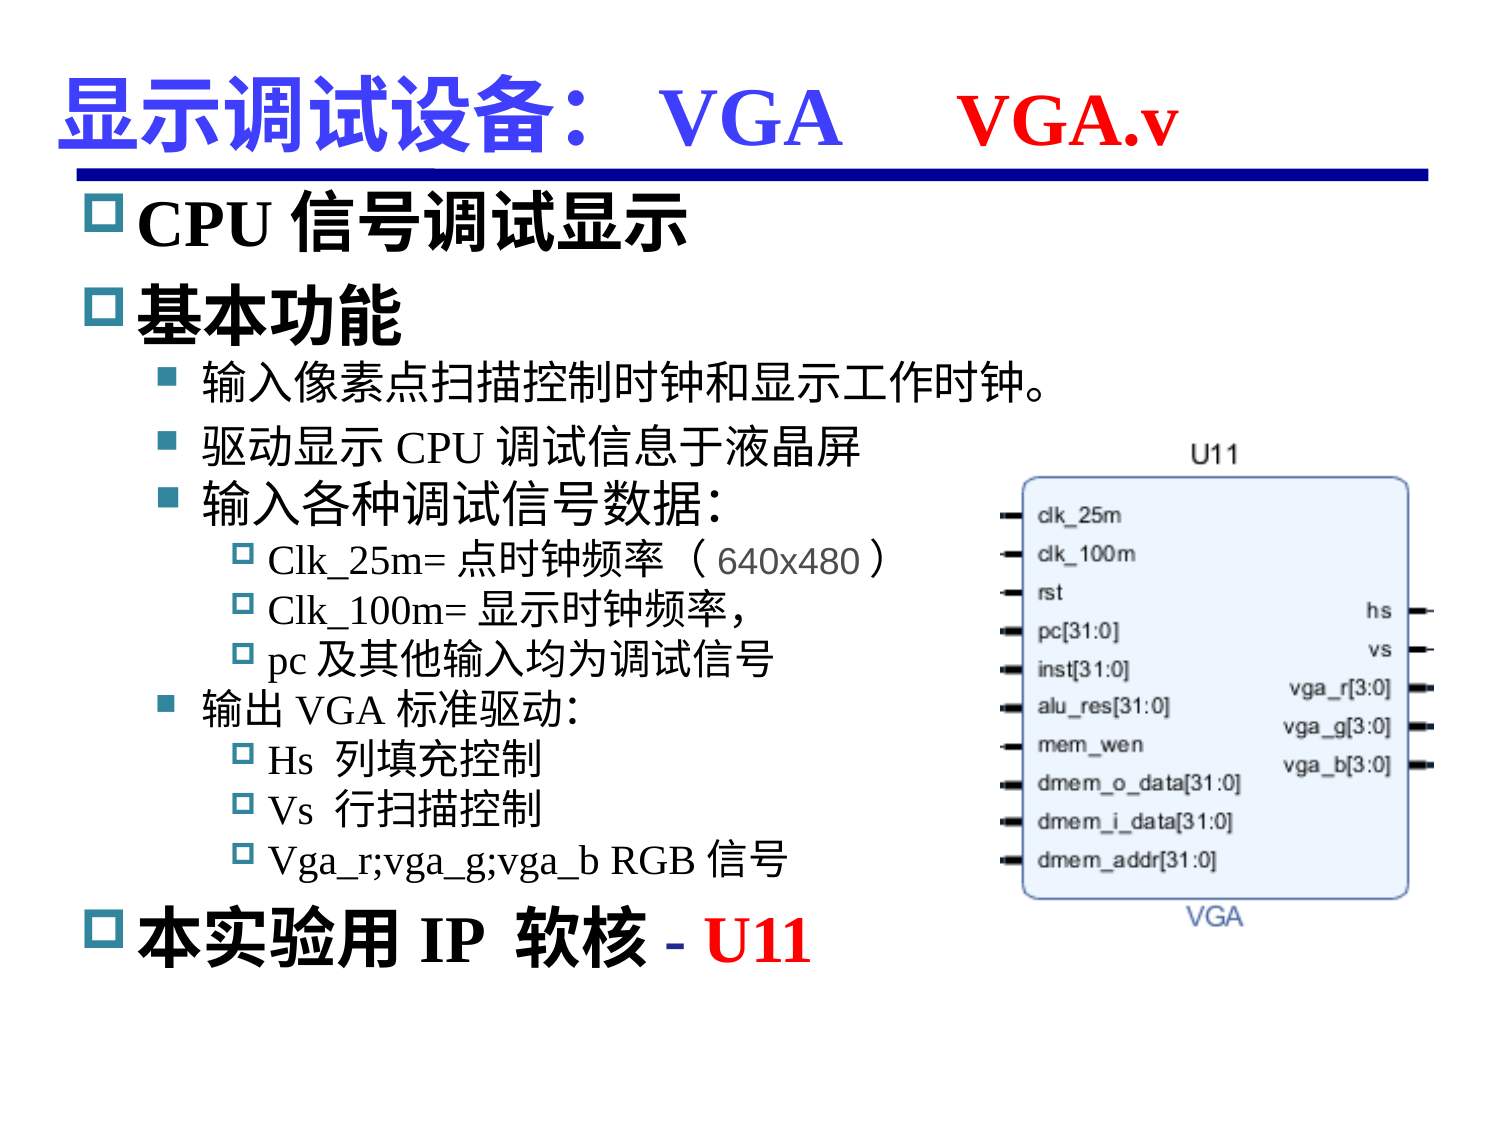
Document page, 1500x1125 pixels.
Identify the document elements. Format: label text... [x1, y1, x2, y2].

title 显示调试设备：VGA VGA.v [41, 87, 1392, 174]
list CPU信号调试显示 基本功能 输入像素点扫描控制时钟和显示工作时钟。 驱动显示CPU调试信息于液晶屏 输入各种调试信号数据： Clk_25m=点时钟频率（640x480） Clk_100m=显示时钟频率， pc及其他输入均为调试信号 输出VGA标准驱动： Hs 列填充控制 Vs 行扫描控制 Vga_r;vga_g;vga_b RGB信号 本实验用IP 软核- U11 [64, 172, 1415, 988]
picture [1000, 426, 1434, 947]
